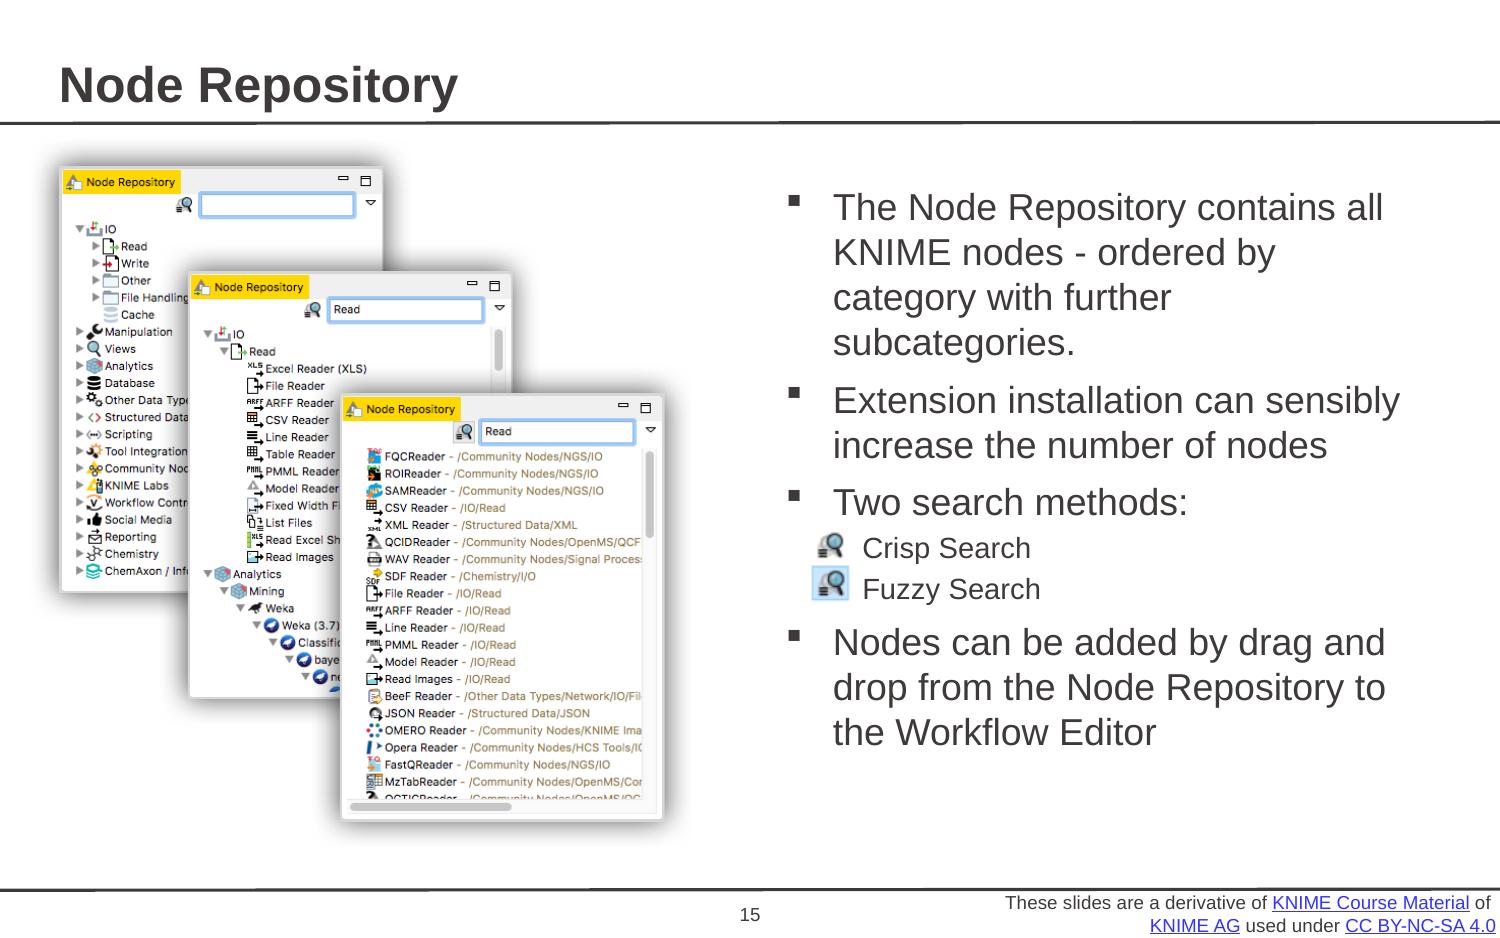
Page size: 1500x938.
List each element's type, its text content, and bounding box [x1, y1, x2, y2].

list The Node Repository contains all KNIME nodes - ordered by category with further subcategories. Extension installation can sensibly increase the number of nodes Two search methods: Crisp Search Fuzzy Search Nodes can be added by drag and drop from the Node Repository to the Workflow Editor [767, 164, 1442, 835]
title Node Repository [59, 0, 1442, 160]
picture [58, 166, 665, 822]
picture [810, 530, 850, 603]
slide_number 15 [702, 890, 798, 938]
